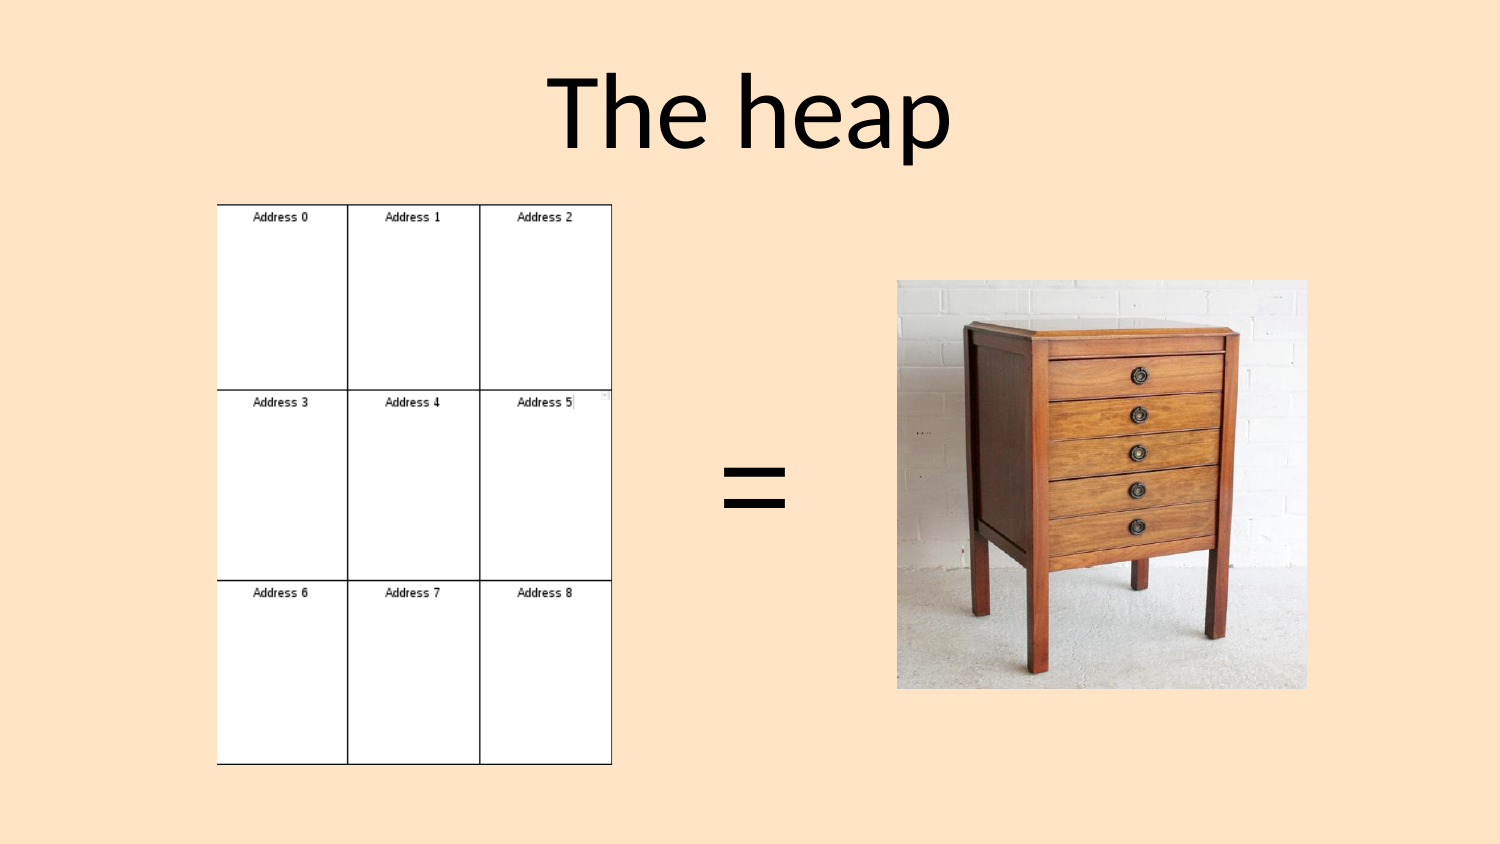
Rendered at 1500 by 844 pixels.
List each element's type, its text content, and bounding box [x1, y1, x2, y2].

title The heap [51, 15, 1449, 186]
text_box = [682, 389, 828, 552]
picture [897, 279, 1307, 689]
picture [216, 204, 613, 765]
